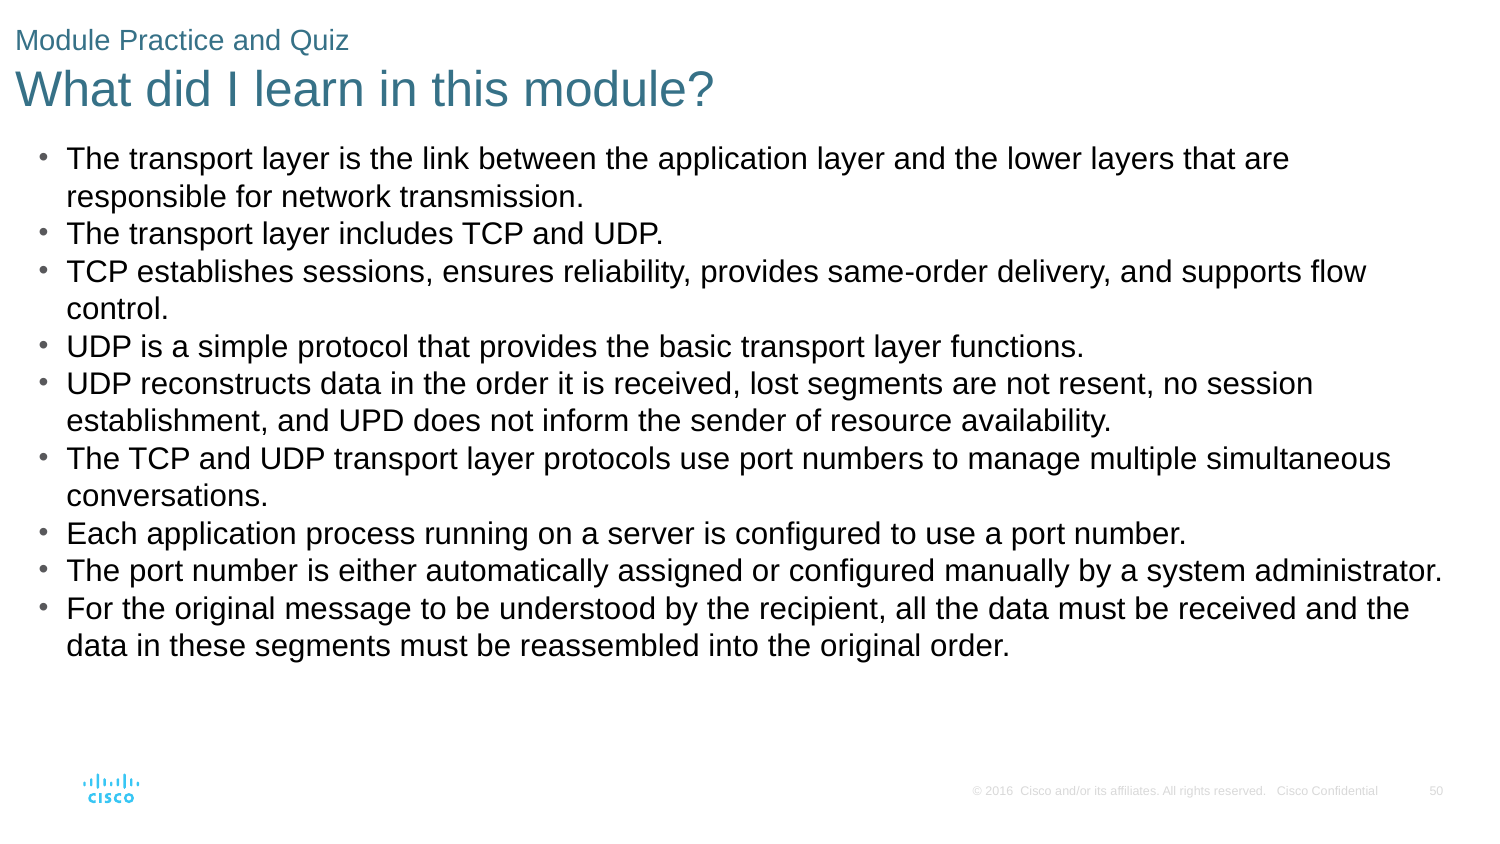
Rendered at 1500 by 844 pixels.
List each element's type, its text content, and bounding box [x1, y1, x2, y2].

list The transport layer is the link between the application layer and the lower layers that are responsible for network transmission. The transport layer includes TCP and UDP. TCP establishes sessions, ensures reliability, provides same-order delivery, and supports flow control. UDP is a simple protocol that provides the basic transport layer functions. UDP reconstructs data in the order it is received, lost segments are not resent, no session establishment, and UPD does not inform the sender of resource availability. The TCP and UDP transport layer protocols use port numbers to manage multiple simultaneous conversations. Each application process running on a server is configured to use a port number. The port number is either automatically assigned or configured manually by a system administrator. For the original message to be understood by the recipient, all the data must be received and the data in these segments must be reassembled into the original order. [23, 131, 1476, 813]
title Module Practice and Quiz What did I learn in this module? [0, 6, 1500, 131]
